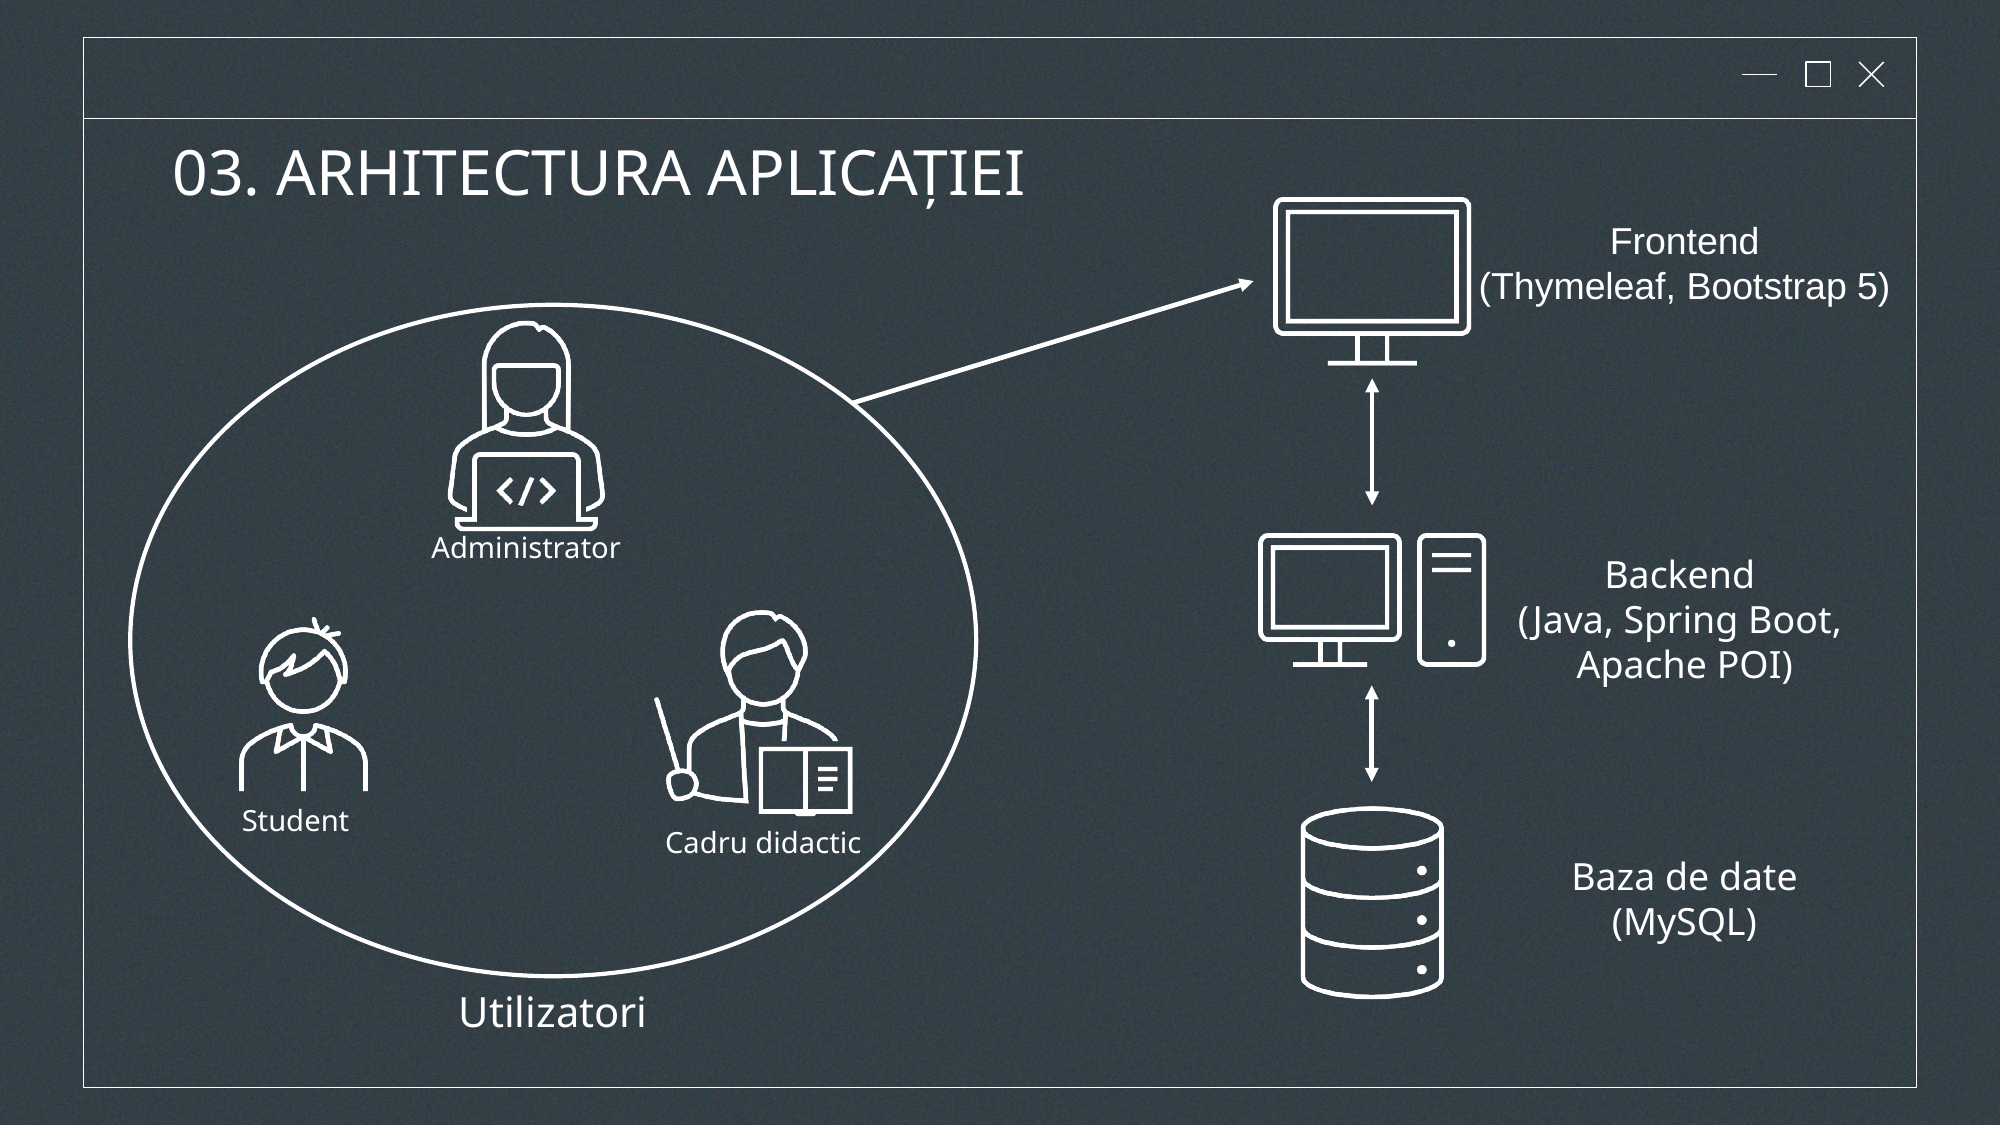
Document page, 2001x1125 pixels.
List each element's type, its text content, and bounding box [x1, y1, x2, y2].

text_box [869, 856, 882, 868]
text_box Frontend (Thymeleaf, Bootstrap 5) [1496, 209, 1906, 315]
text_box Utilizatori [443, 978, 663, 1044]
picture [0, 0, 2000, 1125]
text_box Backend (Java, Spring Boot, Apache POI) [1503, 543, 1867, 693]
text_box Baza de date (MySQL) [1556, 845, 1813, 950]
title 03. ARHITECTURA APLICAȚIEI [157, 117, 1843, 243]
text_box Student [184, 834, 213, 845]
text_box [851, 280, 1254, 404]
text_box [128, 311, 979, 978]
